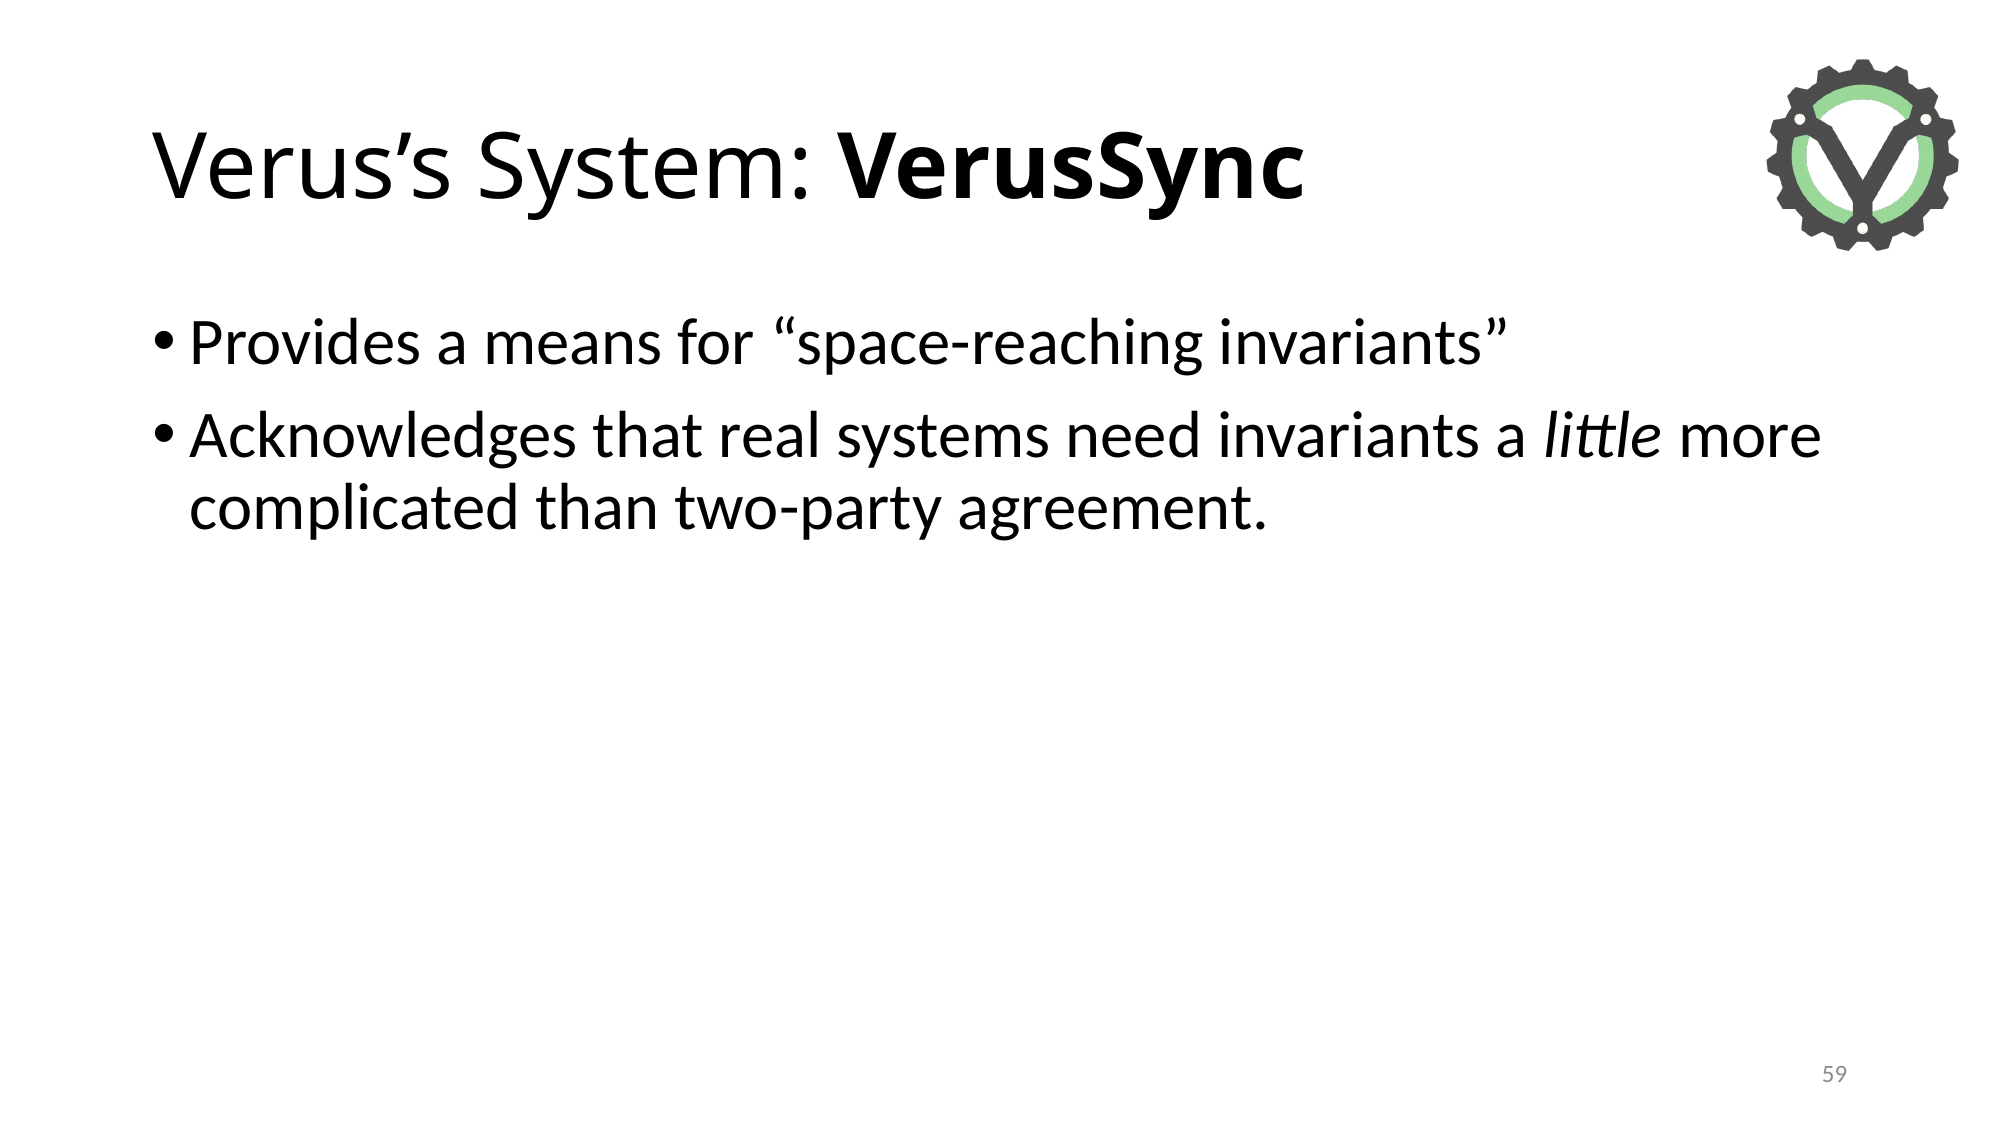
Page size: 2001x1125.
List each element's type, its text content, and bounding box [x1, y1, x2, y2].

title Verus’s System: VerusSync [137, 59, 1751, 278]
list Provides a means for “space-reaching invariants” Acknowledges that real systems need invariants a little more complicated than two-party agreement. [137, 299, 1863, 1014]
slide_number 59 [1412, 1042, 1863, 1103]
picture [1766, 59, 1959, 252]
